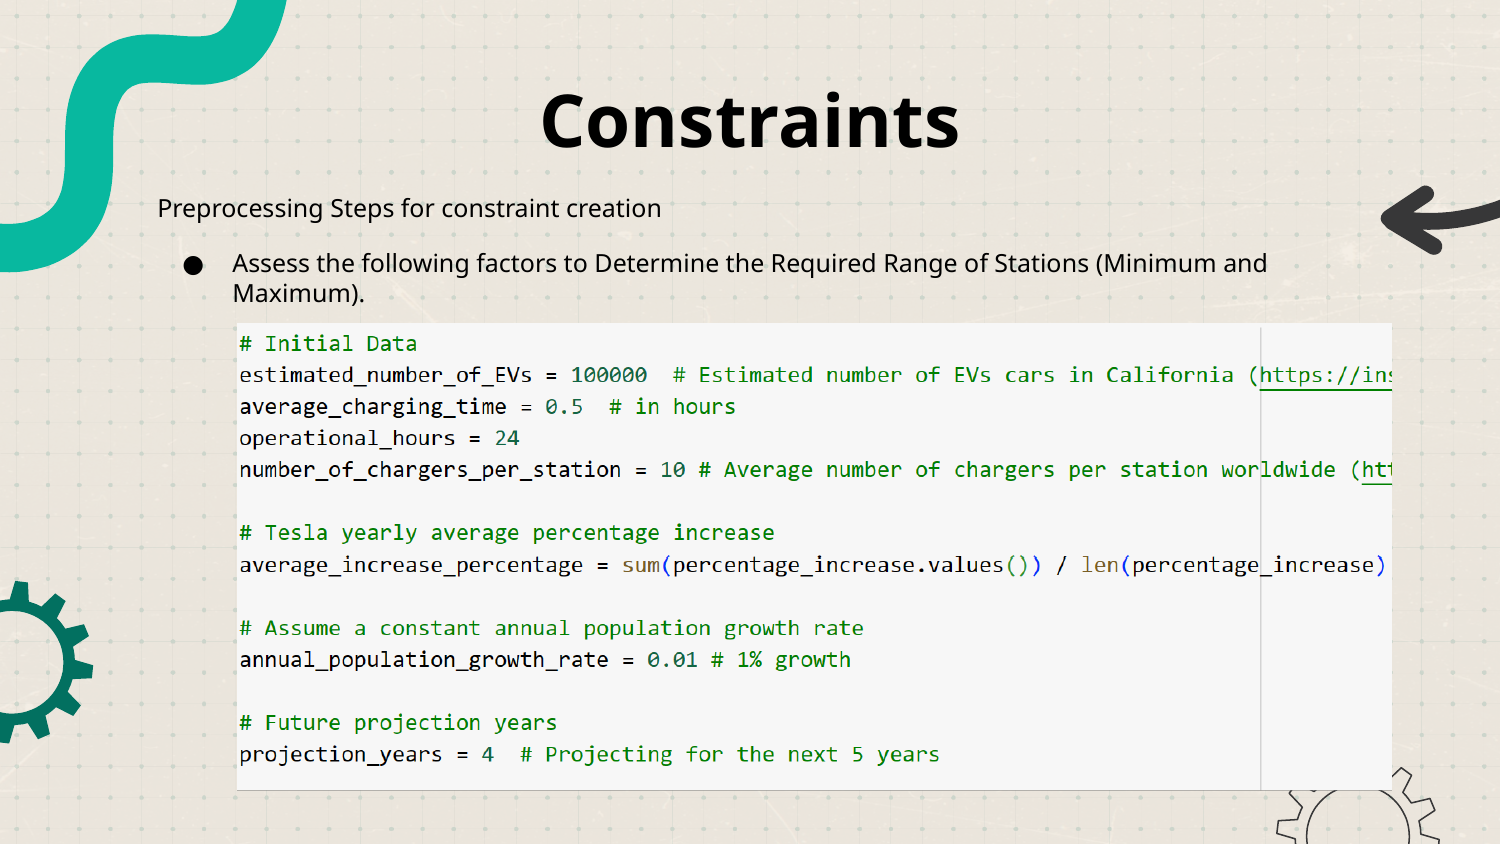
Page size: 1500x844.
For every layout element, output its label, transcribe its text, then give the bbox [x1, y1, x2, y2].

text_box Preprocessing Steps for constraint creation [142, 173, 1487, 569]
picture [236, 323, 1393, 792]
title Constraints [118, 60, 1382, 154]
text_box Assess the following factors to Determine the Required Range of Stations (Minimum and Maximum). [142, 232, 1331, 323]
